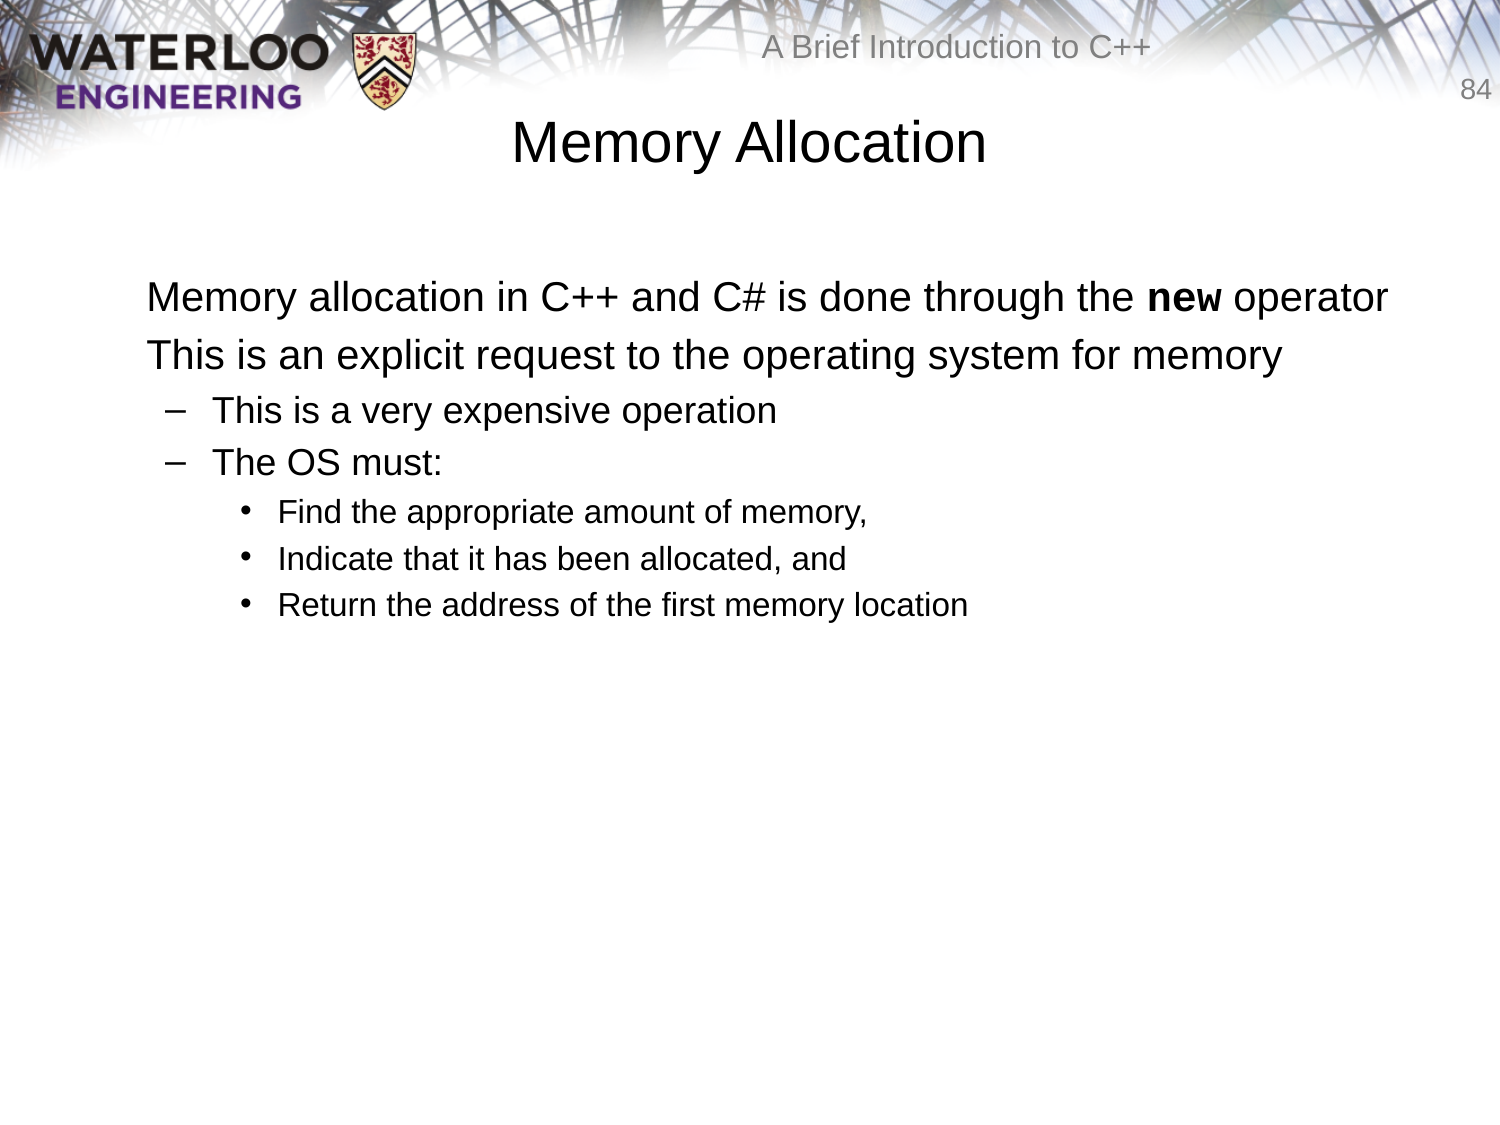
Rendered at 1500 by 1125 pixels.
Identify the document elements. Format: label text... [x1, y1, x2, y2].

picture [0, 0, 1500, 1125]
list Memory allocation in C++ and C# is done through the new operator This is an explicit request to the operating system for memory This is a very expensive operation The OS must: Find the appropriate amount of memory, Indicate that it has been allocated, and Return the address of the first memory location [74, 262, 1426, 1006]
title Memory Allocation [74, 44, 1426, 233]
